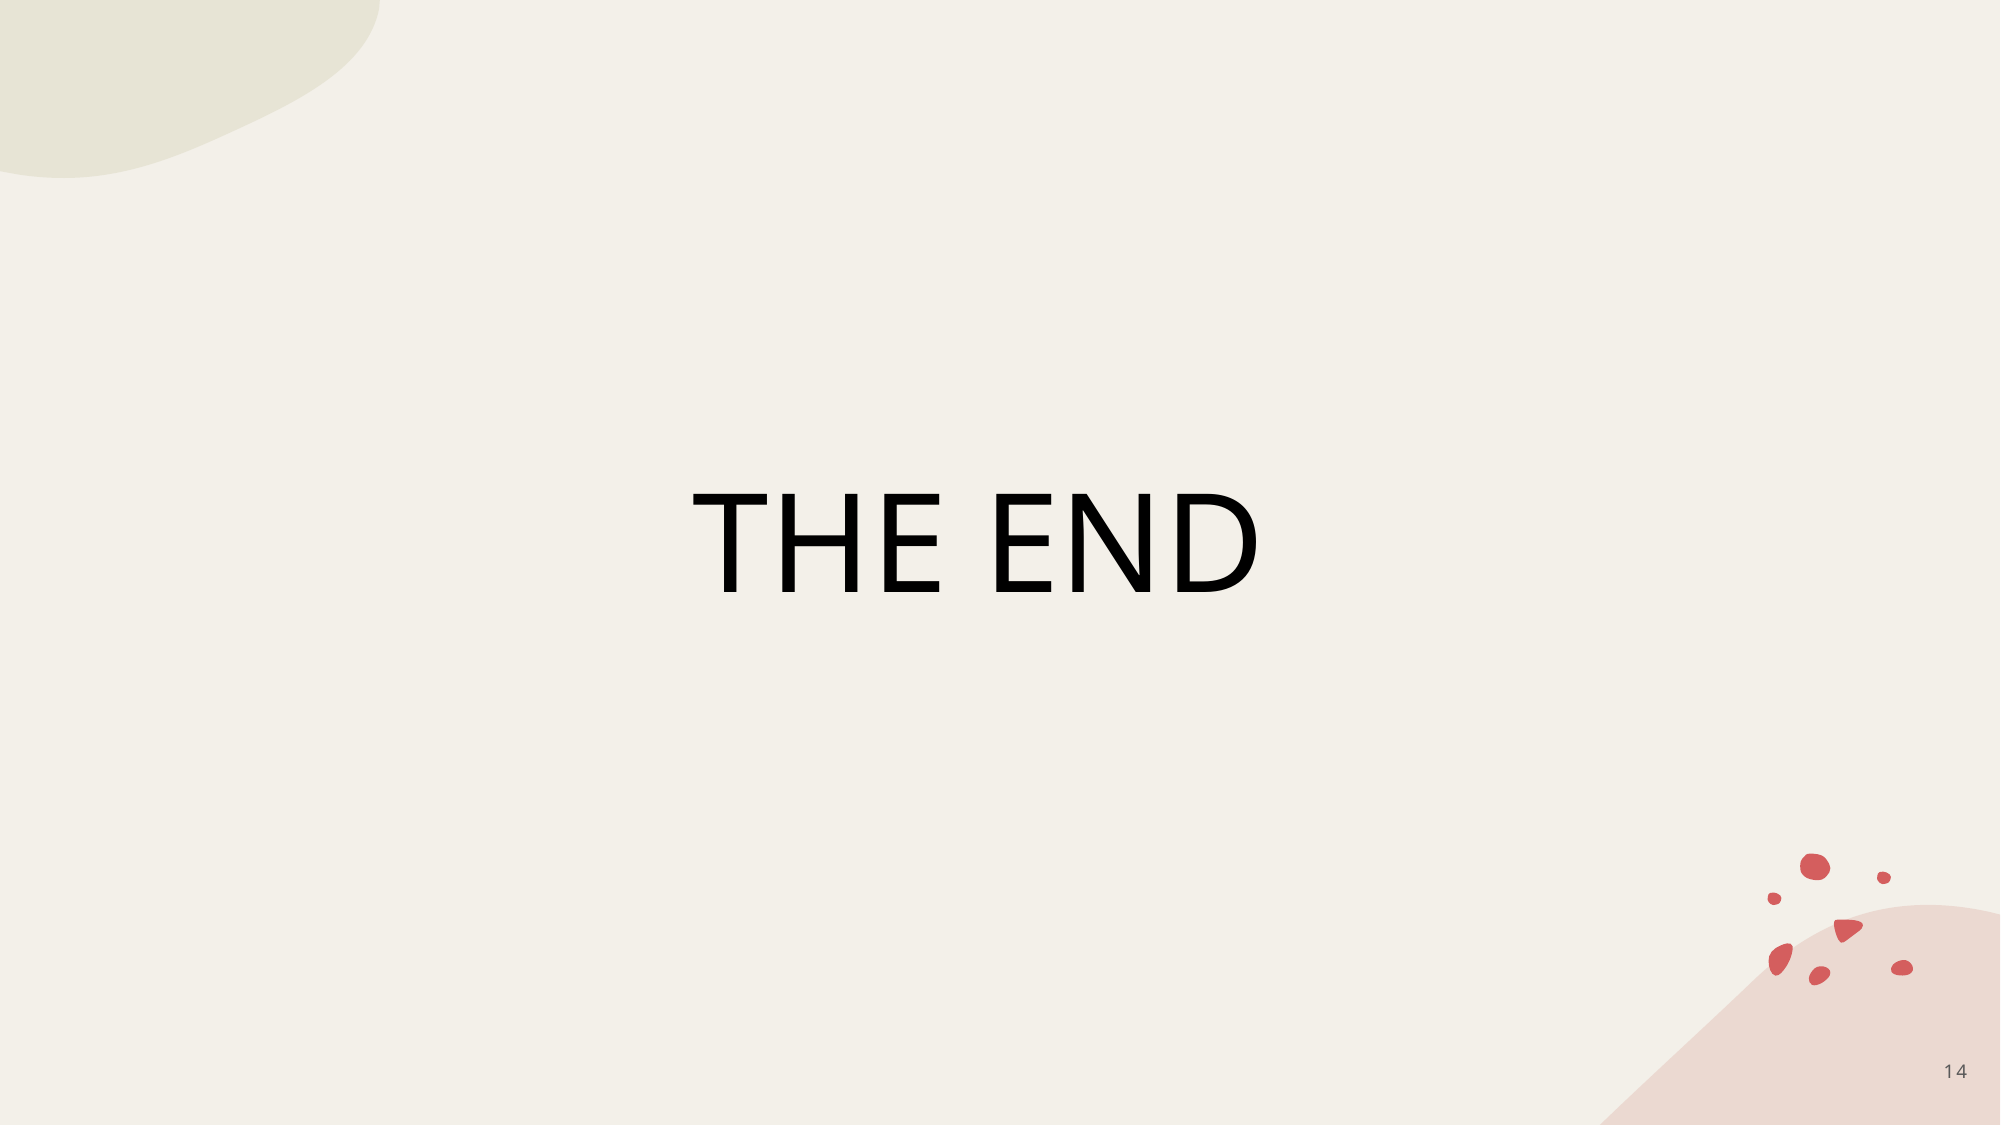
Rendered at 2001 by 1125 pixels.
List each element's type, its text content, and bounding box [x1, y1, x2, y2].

text_box THE END [360, 447, 1599, 627]
slide_number 14 [1911, 1042, 1999, 1103]
